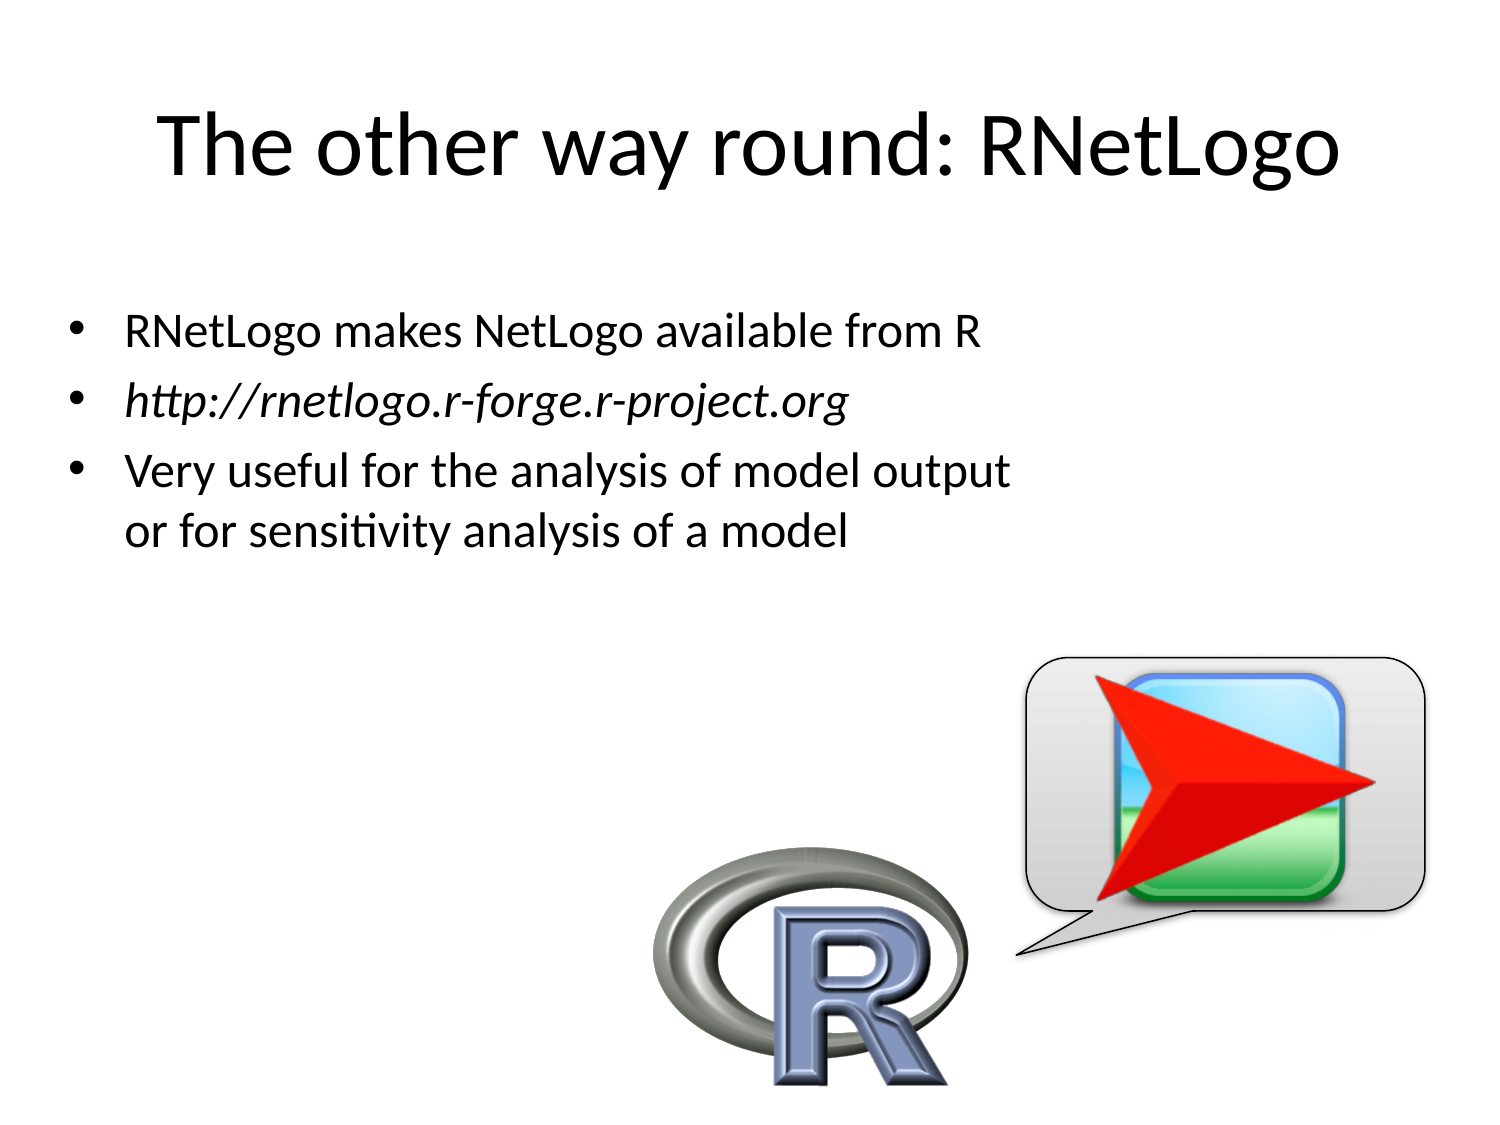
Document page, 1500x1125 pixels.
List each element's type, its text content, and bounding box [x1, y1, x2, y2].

text_box [1069, 656, 1079, 912]
text_box [1382, 656, 1426, 912]
list RNetLogo makes NetLogo available from R http://rnetlogo.r-forge.r-project.org Very useful for the analysis of model output or for sensitivity analysis of a model [53, 220, 1069, 989]
picture [652, 845, 970, 1087]
title The other way round: RNetLogo [75, 45, 1425, 233]
text_box [1069, 917, 1080, 943]
picture [1084, 645, 1377, 937]
